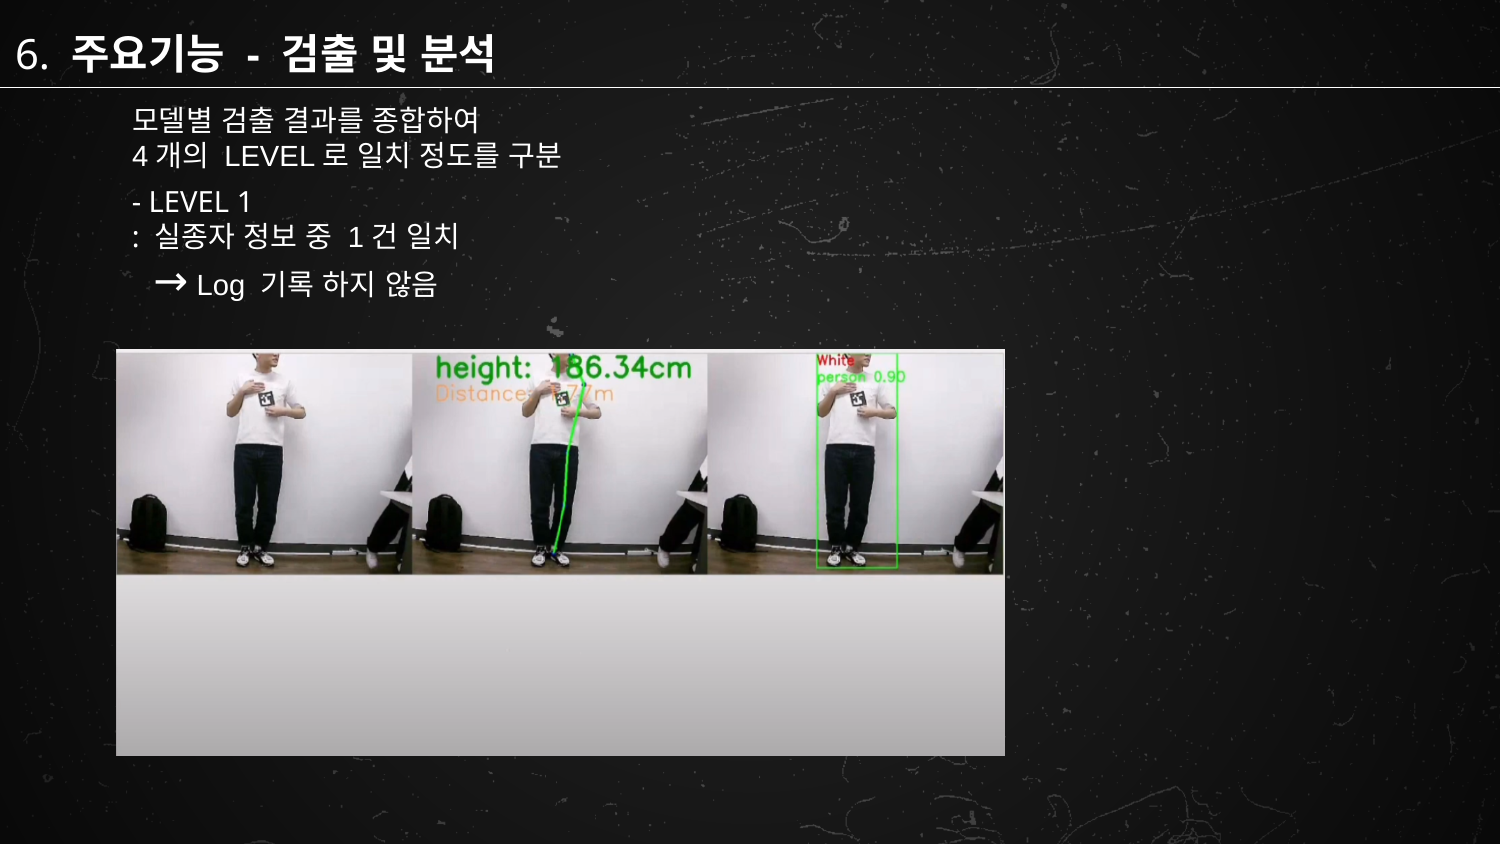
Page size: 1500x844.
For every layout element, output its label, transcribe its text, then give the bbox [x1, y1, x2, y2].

text_box 6. 주요기능 - 검출 및 분석 [0, 12, 1266, 87]
text_box - LEVEL 1 : 실종자 정보 중 1건 일치 → Log 기록 하지 않음 [116, 168, 803, 349]
picture [116, 349, 1005, 757]
text_box 모델별 검출 결과를 종합하여 4개의 LEVEL로 일치 정도를 구분 [116, 96, 952, 223]
